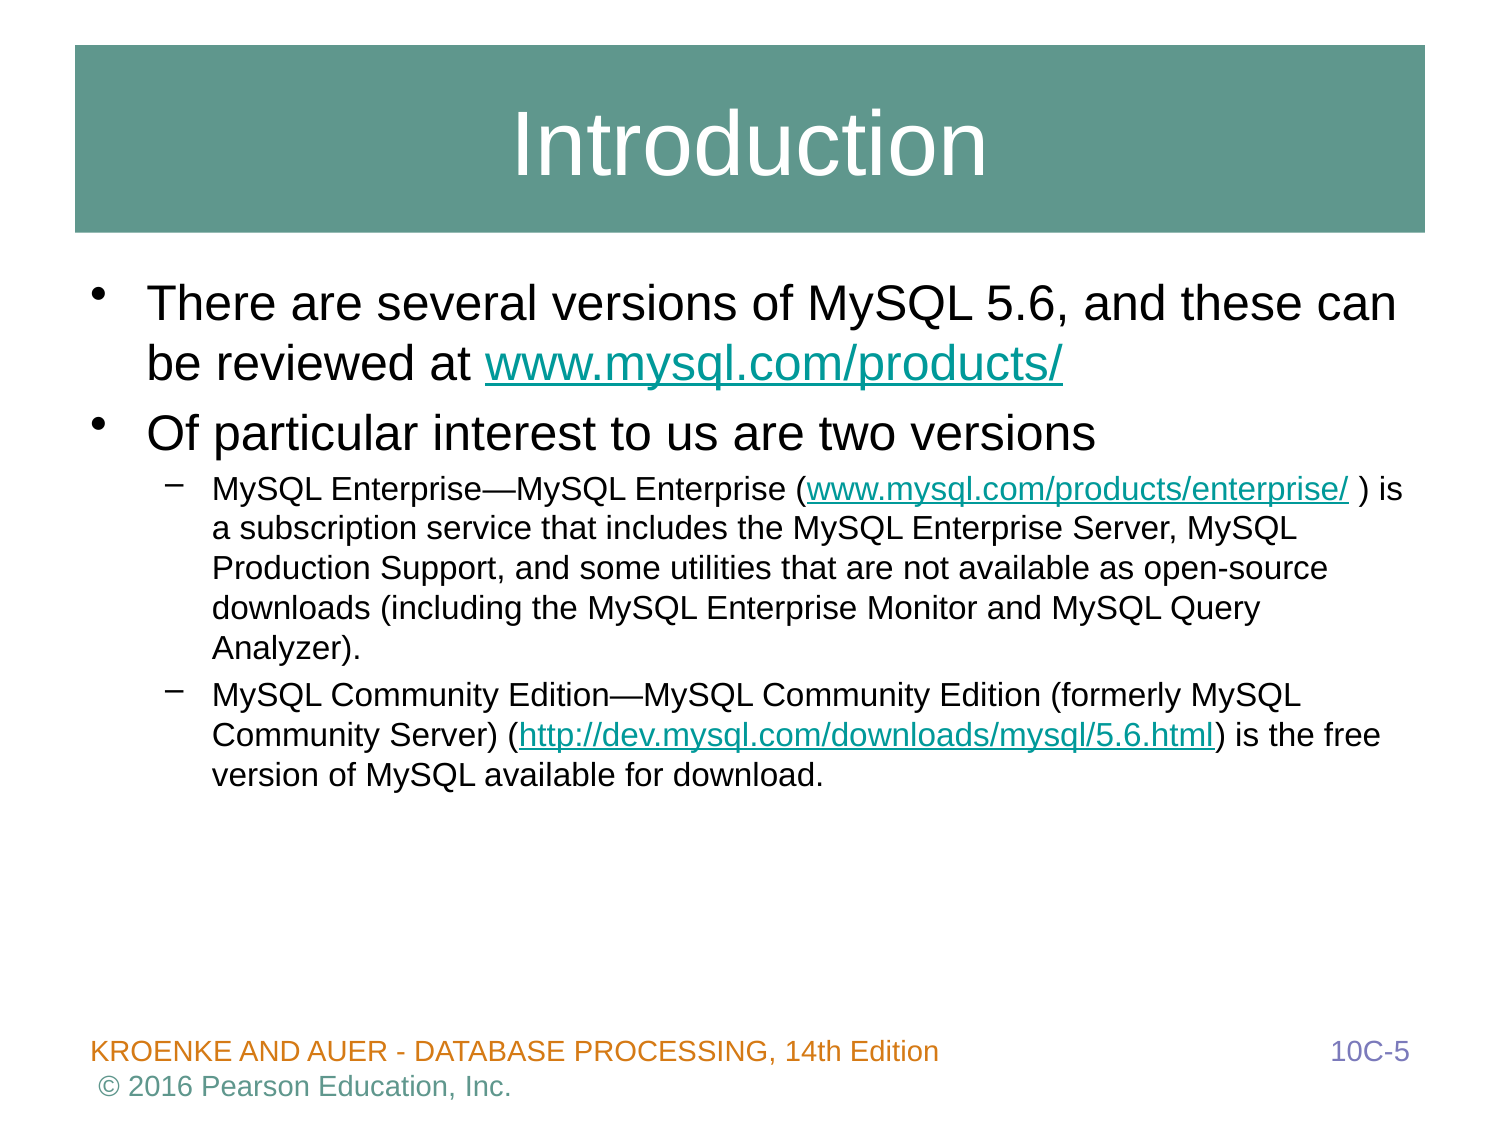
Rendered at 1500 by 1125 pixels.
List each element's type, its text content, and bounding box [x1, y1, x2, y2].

title Introduction [74, 44, 1426, 233]
footer KROENKE AND AUER - DATABASE PROCESSING, 14th Edition © 2016 Pearson Education, Inc. [74, 1024, 963, 1104]
slide_number 10C-5 [1074, 1024, 1426, 1103]
list There are several versions of MySQL 5.6, and these can be reviewed at www.mysql.com/products/ Of particular interest to us are two versions MySQL Enterprise—MySQL Enterprise (www.mysql.com/products/enterprise/ ) is a subscription service that includes the MySQL Enterprise Server, MySQL Production Support, and some utilities that are not available as open-source downloads (including the MySQL Enterprise Monitor and MySQL Query Analyzer). MySQL Community Edition—MySQL Community Edition (formerly MySQL Community Server) (http://dev.mysql.com/downloads/mysql/5.6.html) is the free version of MySQL available for download. [74, 262, 1426, 1006]
